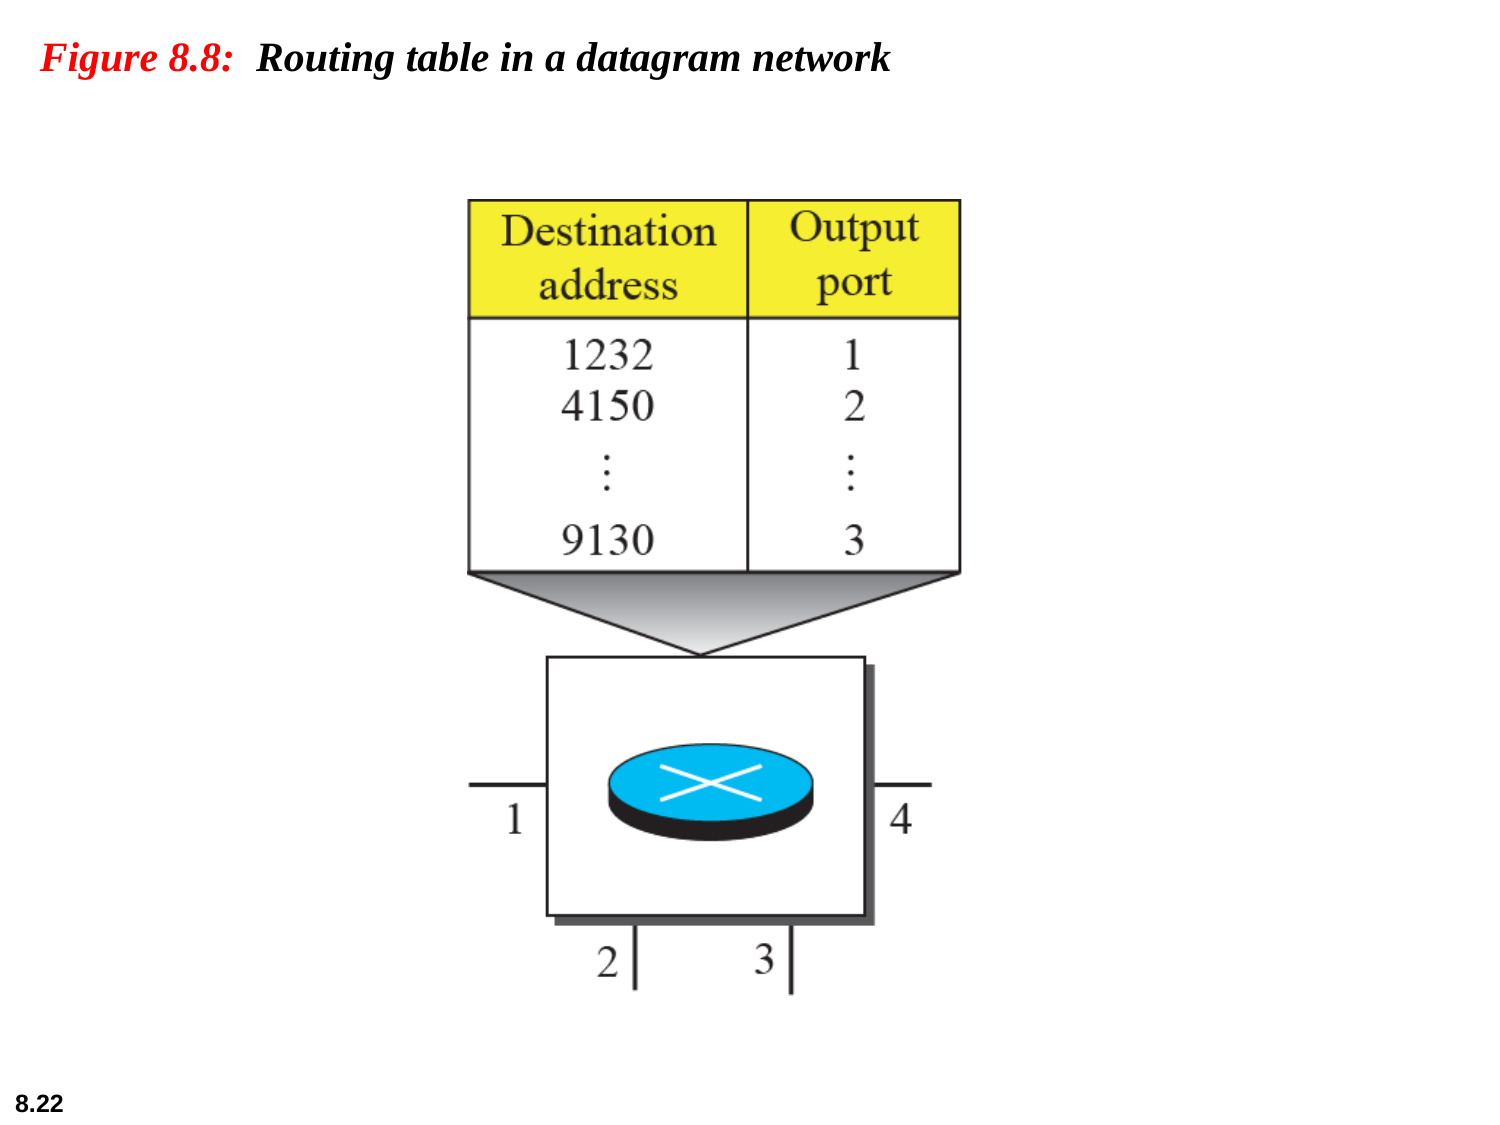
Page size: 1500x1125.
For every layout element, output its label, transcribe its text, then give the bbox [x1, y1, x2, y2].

text_box 8.22 [0, 1049, 313, 1125]
text_box Figure 8.8: Routing table in a datagram network [24, 22, 1363, 87]
picture [467, 199, 963, 996]
